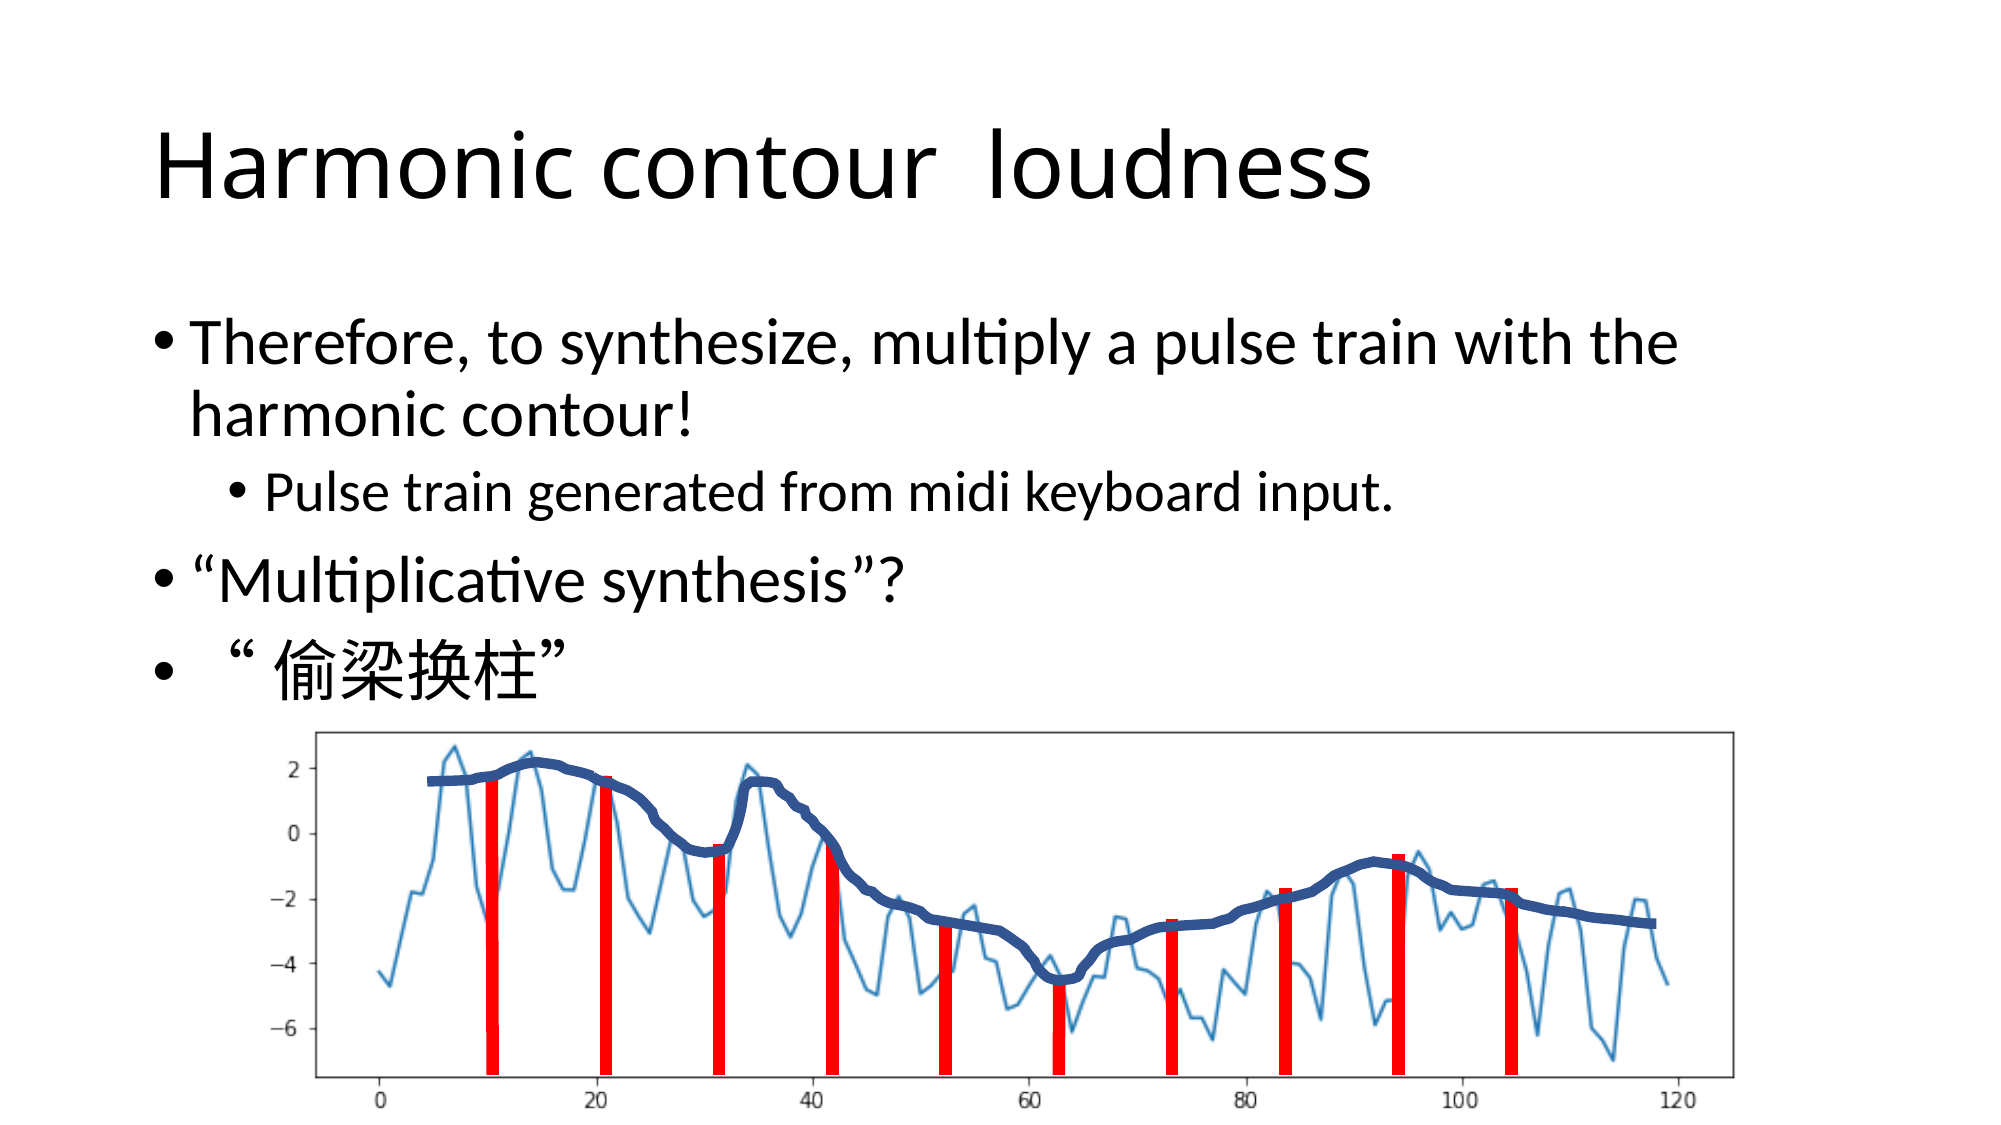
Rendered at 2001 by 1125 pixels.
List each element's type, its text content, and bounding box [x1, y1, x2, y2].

list Therefore, to synthesize, multiply a pulse train with the harmonic contour! Pulse train generated from midi keyboard input. “Multiplicative synthesis”? “偷梁换柱” [137, 299, 1863, 1014]
picture [254, 717, 1746, 1125]
